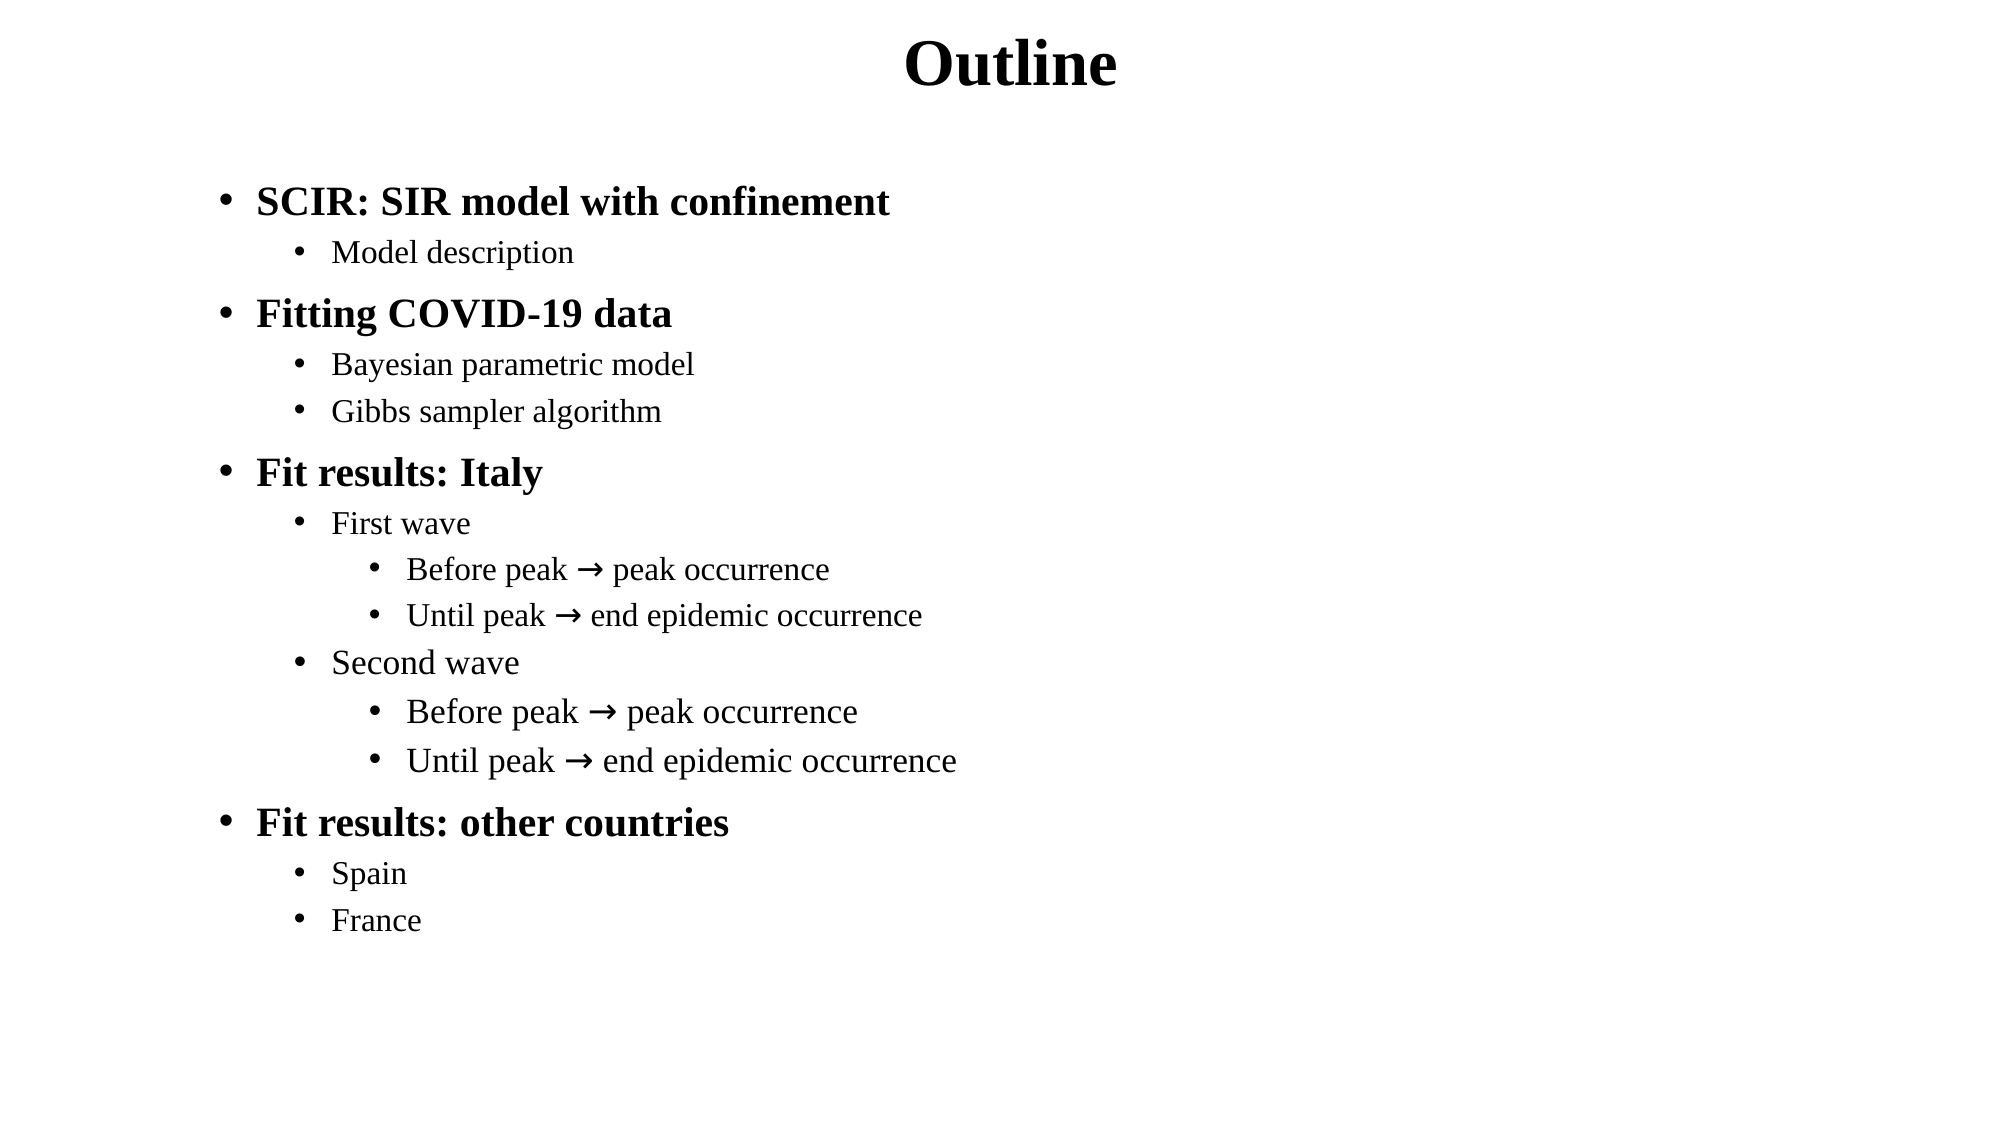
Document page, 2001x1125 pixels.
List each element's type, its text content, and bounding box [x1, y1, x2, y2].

title Outline [148, 0, 1874, 128]
list SCIR: SIR model with confinement Model description Fitting COVID-19 data Bayesian parametric model Gibbs sampler algorithm Fit results: Italy First wave Before peak → peak occurrence Until peak → end epidemic occurrence Second wave Before peak → peak occurrence Until peak → end epidemic occurrence Fit results: other countries Spain France [203, 172, 1233, 953]
